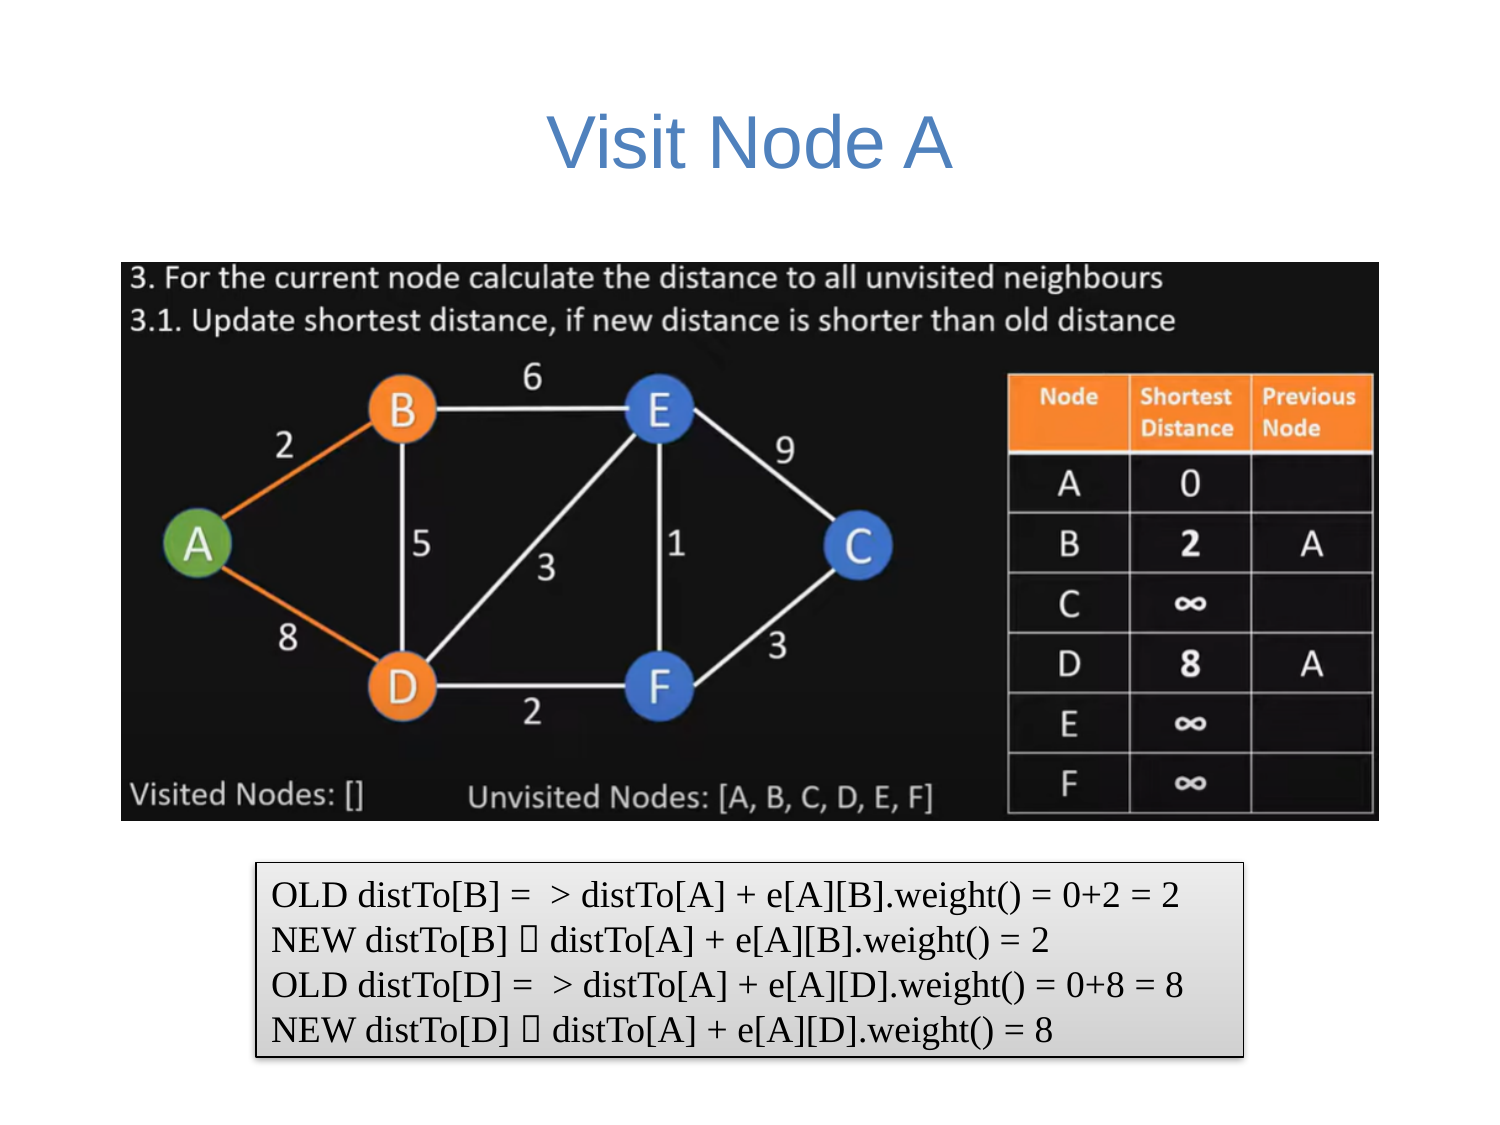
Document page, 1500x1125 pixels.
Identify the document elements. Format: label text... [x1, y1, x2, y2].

title Visit Node A [75, 45, 1425, 233]
picture [120, 262, 1380, 821]
